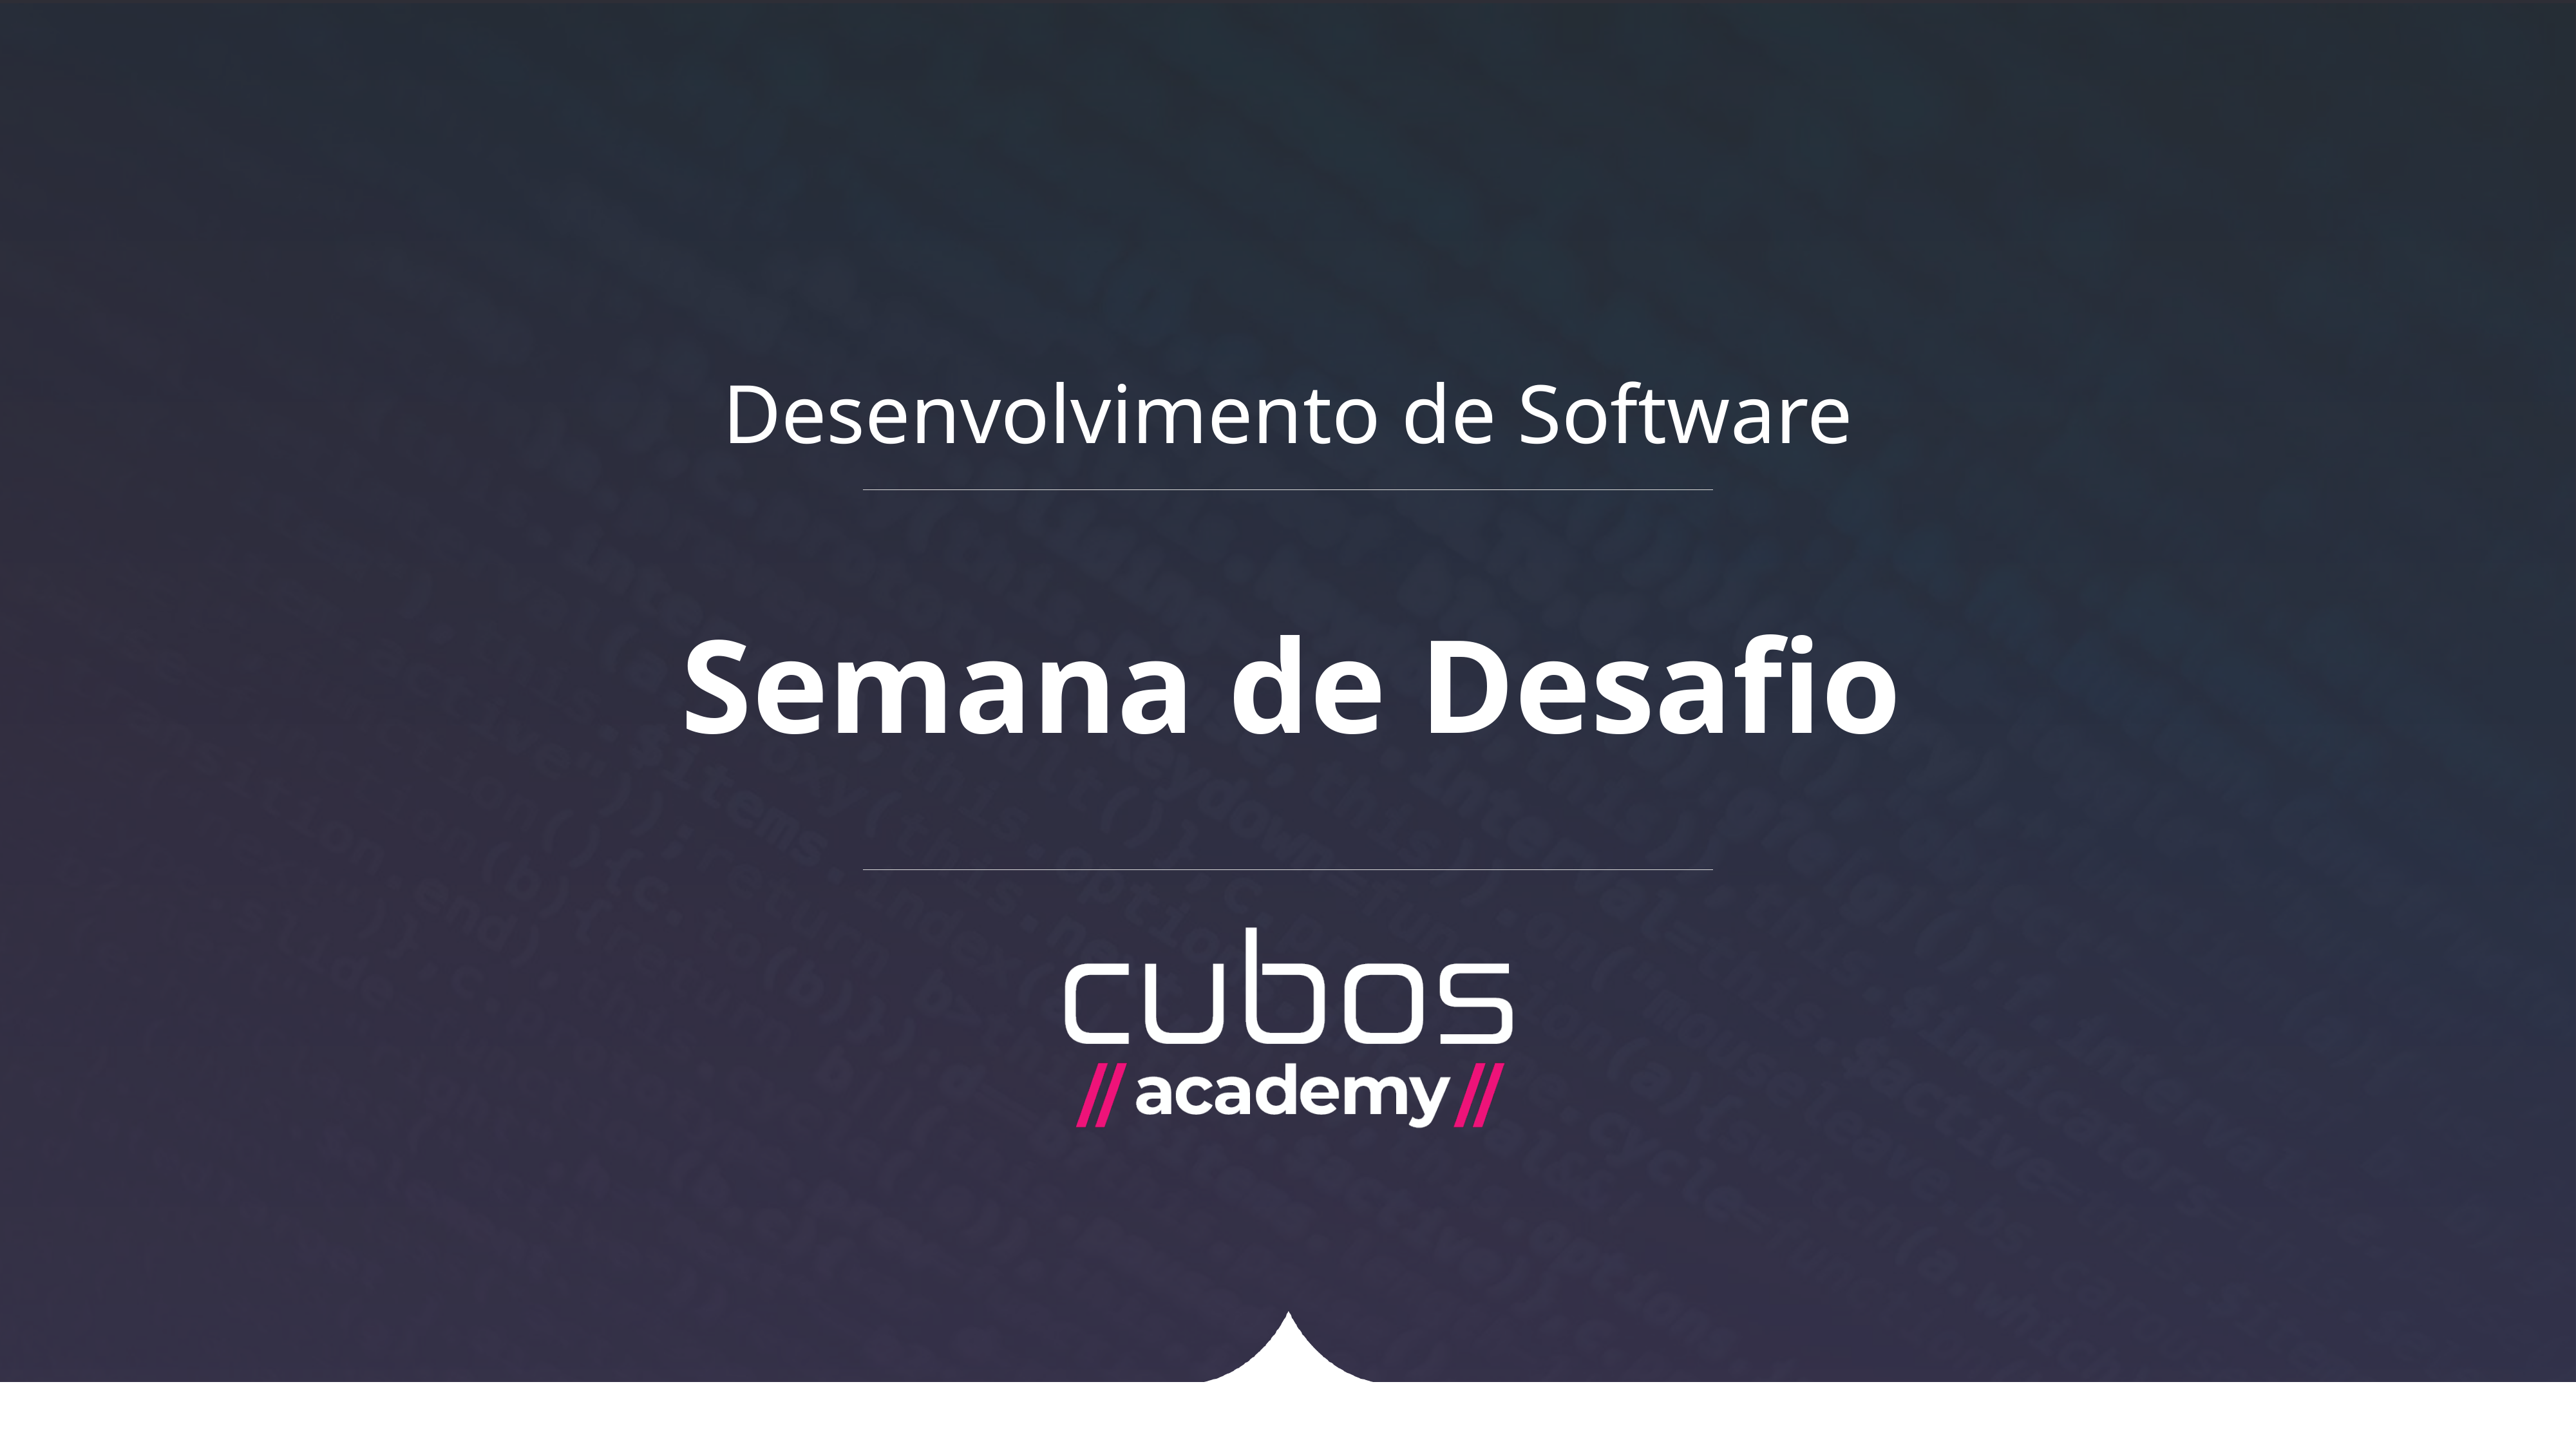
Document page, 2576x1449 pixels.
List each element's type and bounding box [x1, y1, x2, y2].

picture [0, 3, 2575, 1307]
text_box [0, 1307, 2576, 1449]
